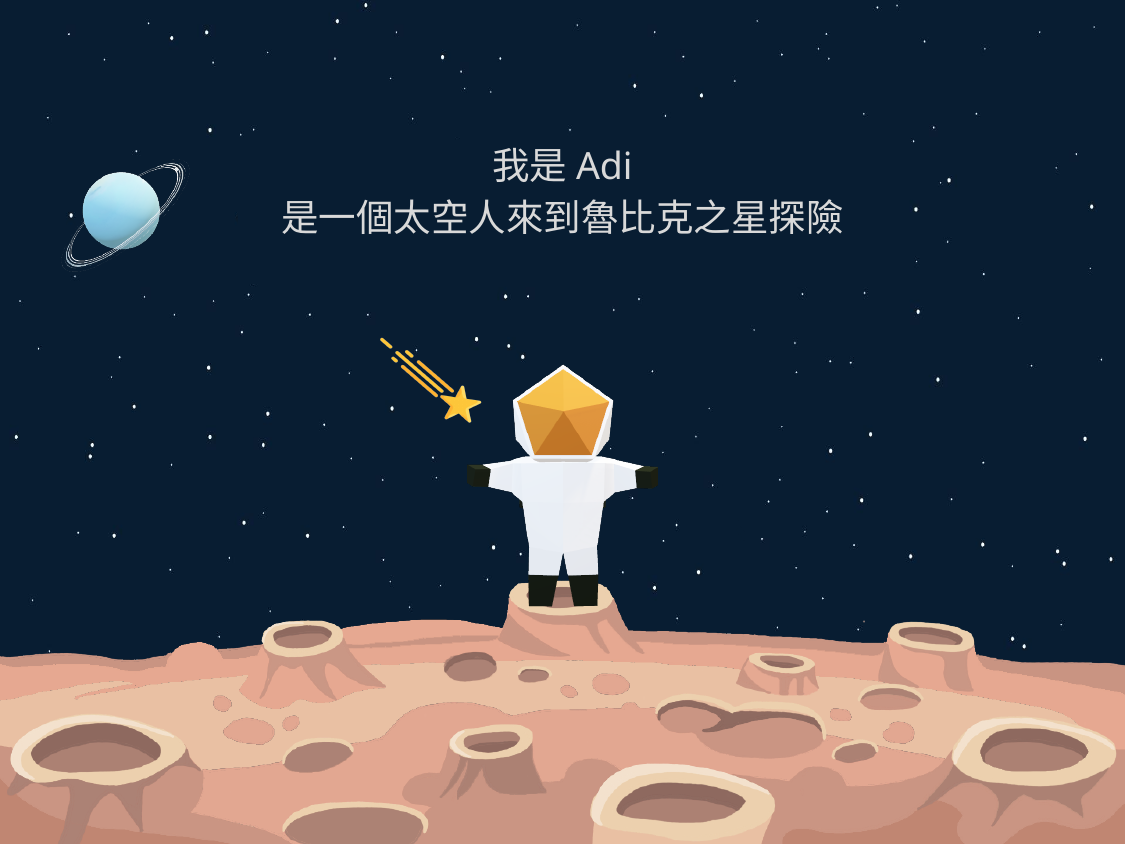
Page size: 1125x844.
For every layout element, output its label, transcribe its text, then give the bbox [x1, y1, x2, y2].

text_box 我是Adi 是一個太空人來到魯比克之星探險 [237, 139, 888, 284]
picture [0, 0, 1125, 844]
